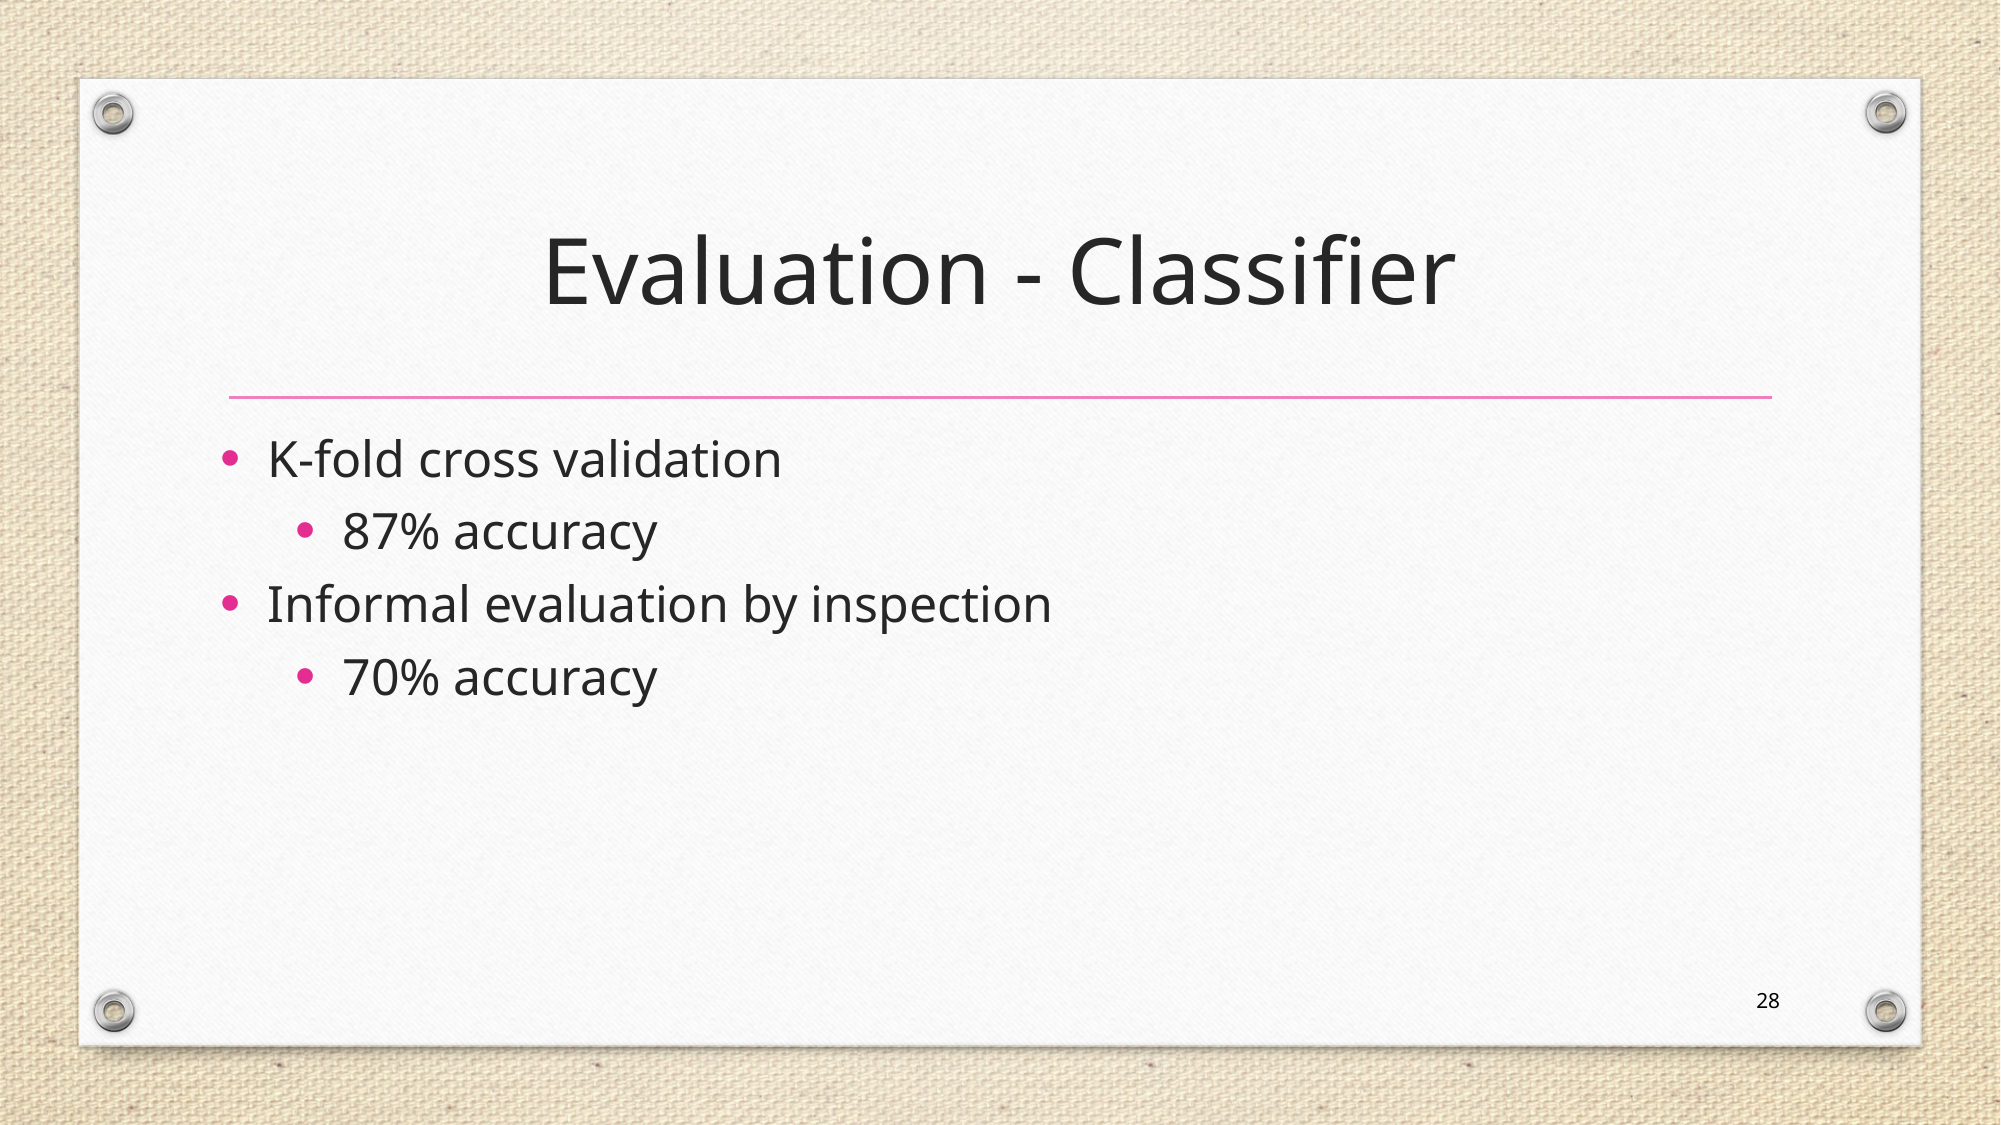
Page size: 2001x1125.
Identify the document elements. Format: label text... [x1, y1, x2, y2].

picture [0, 0, 2001, 1125]
slide_number 28 [1697, 982, 1788, 1022]
list K-fold cross validation 87% accuracy Informal evaluation by inspection 70% accuracy [212, 419, 1788, 963]
title Evaluation - Classifier [211, 115, 1788, 421]
